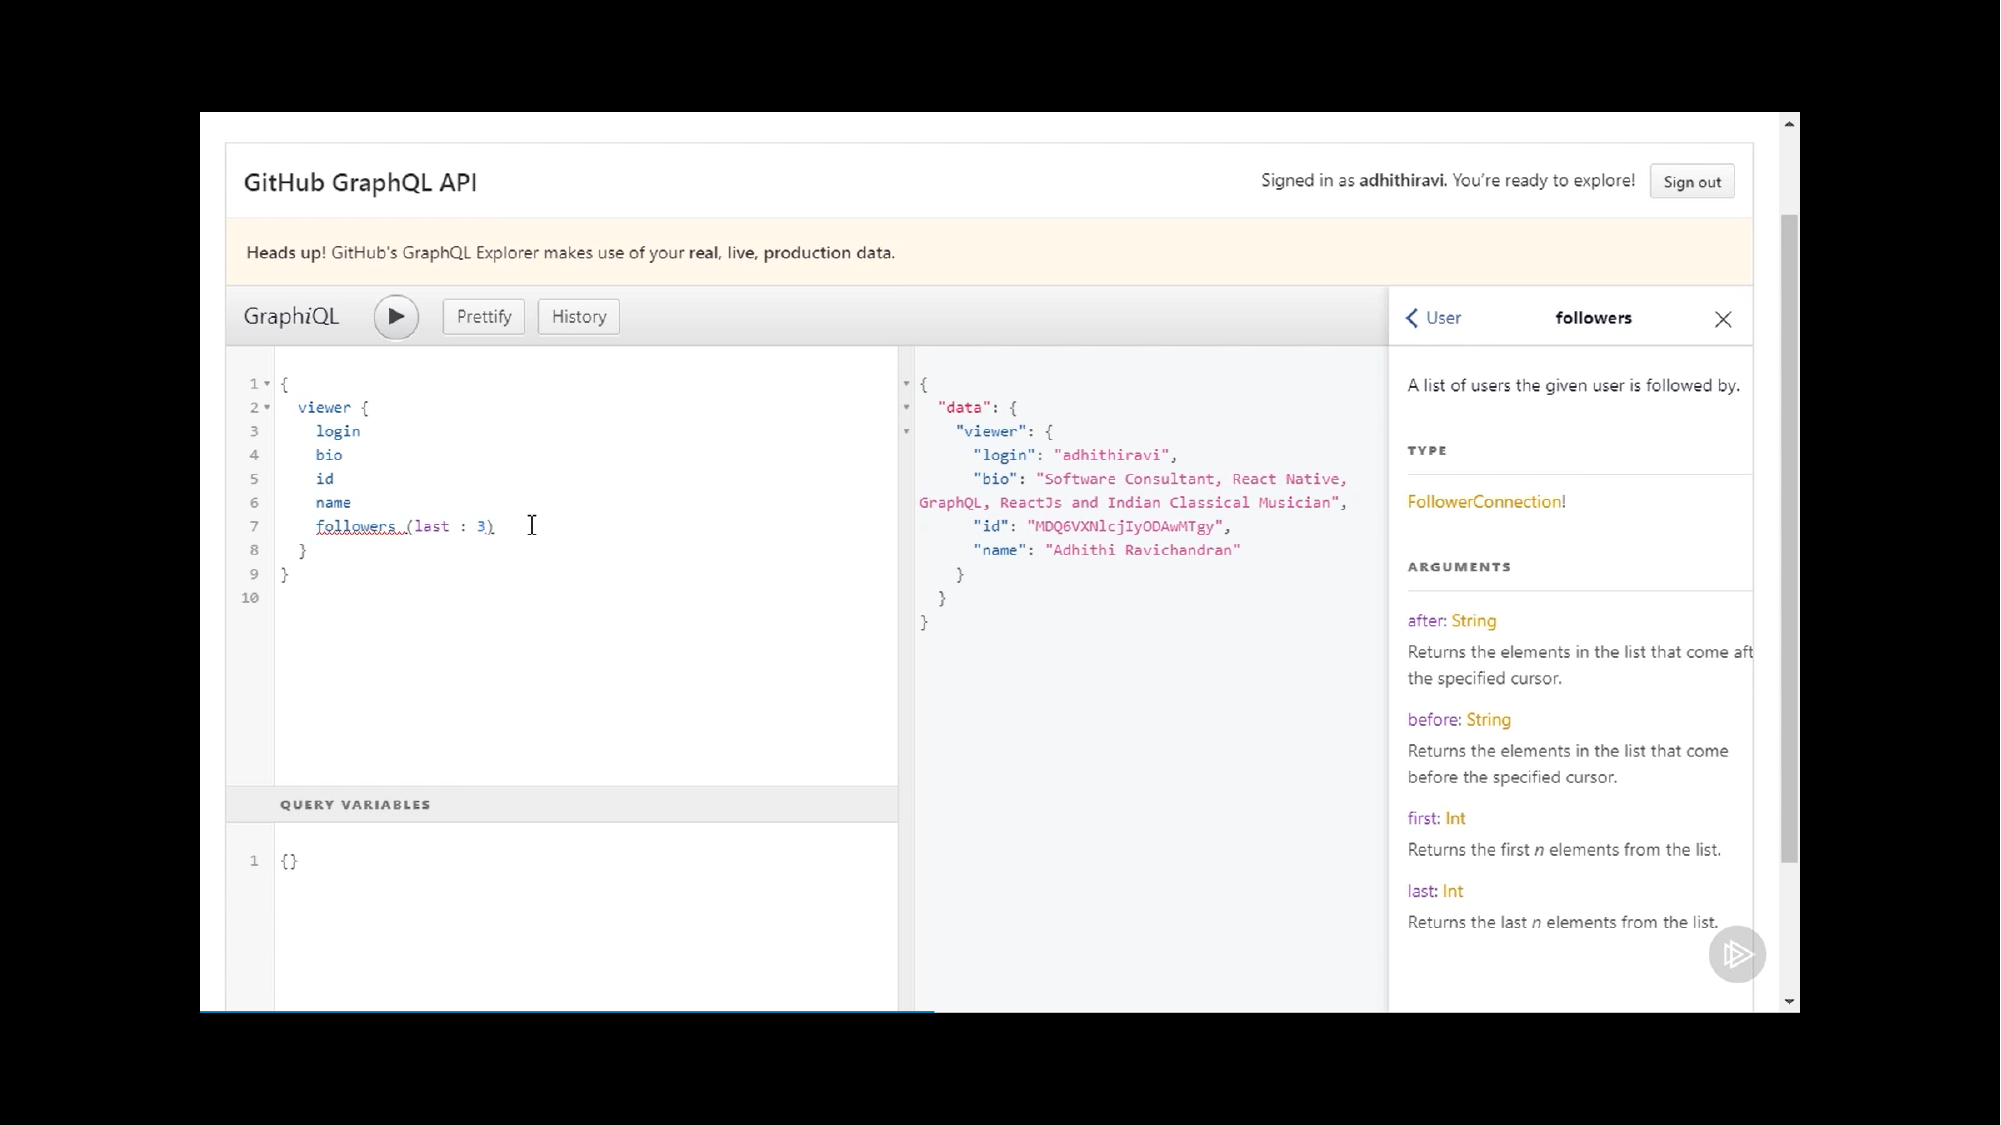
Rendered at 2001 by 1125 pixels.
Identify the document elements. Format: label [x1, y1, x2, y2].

picture [199, 112, 1800, 1013]
